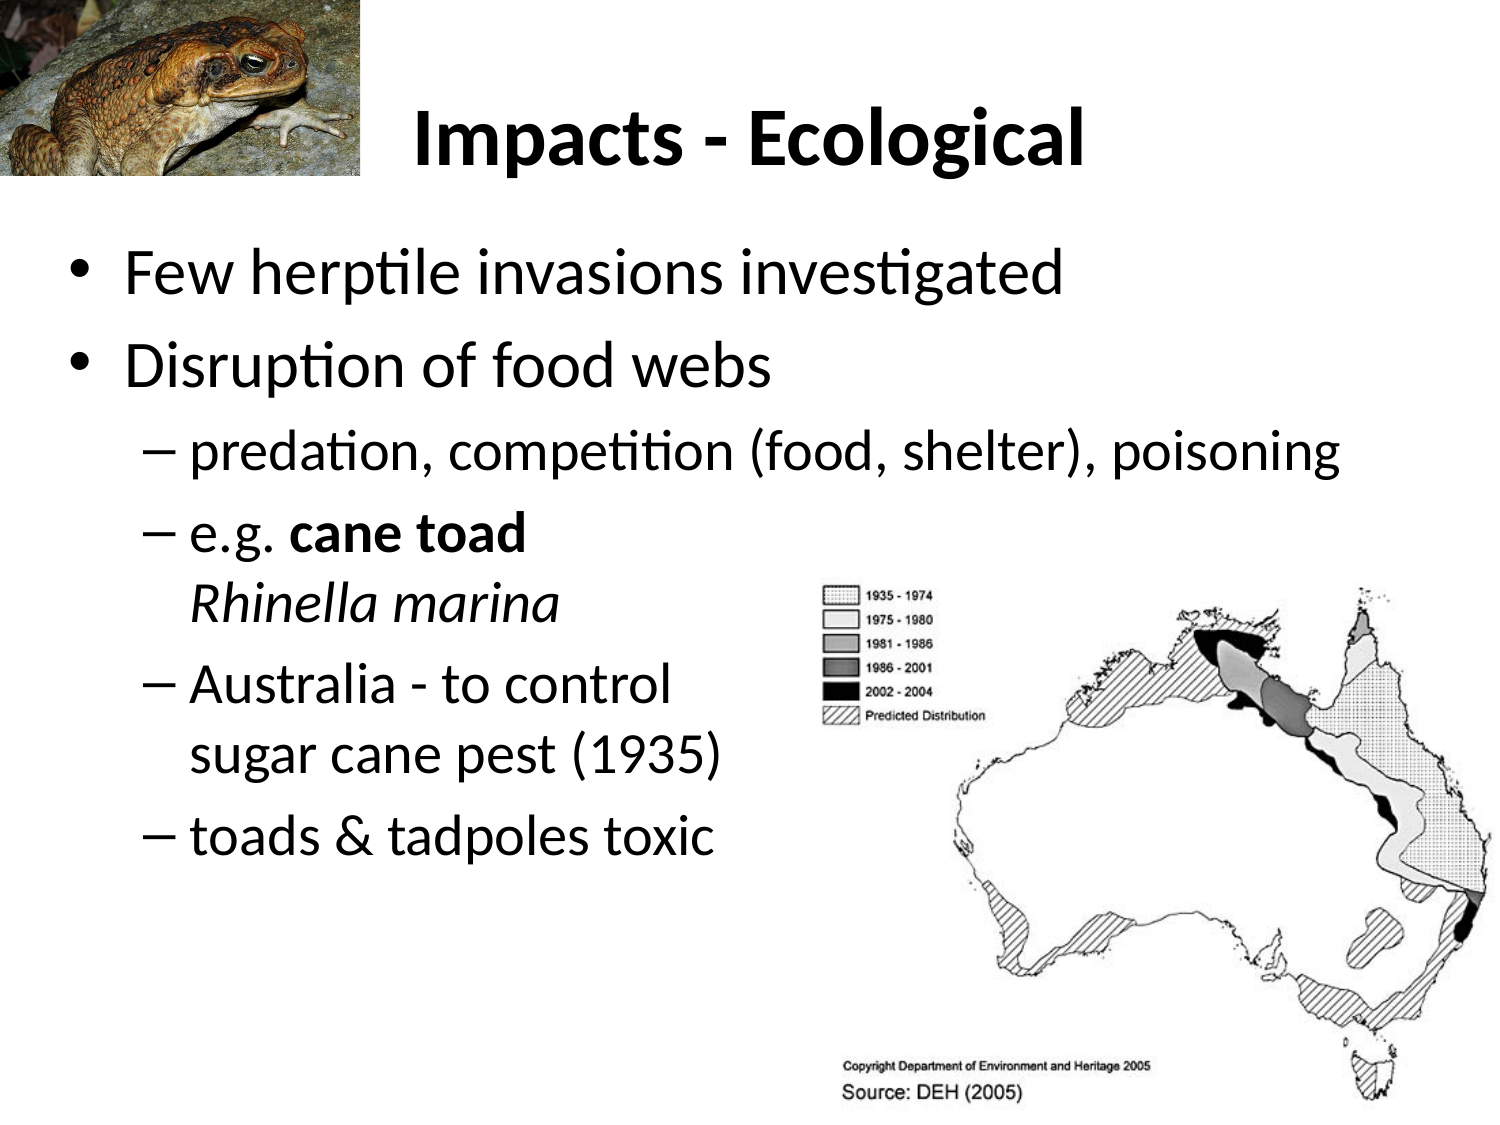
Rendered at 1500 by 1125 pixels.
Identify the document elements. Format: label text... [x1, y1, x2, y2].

picture [0, 0, 361, 176]
picture [820, 577, 1500, 1125]
title Impacts - Ecological [75, 45, 1425, 220]
list Few herptile invasions investigated Disruption of food webs predation, competition (food, shelter), poisoning e.g. cane toad Rhinella marina Australia - to control sugar cane pest (1935) toads & tadpoles toxic [53, 219, 1404, 1035]
